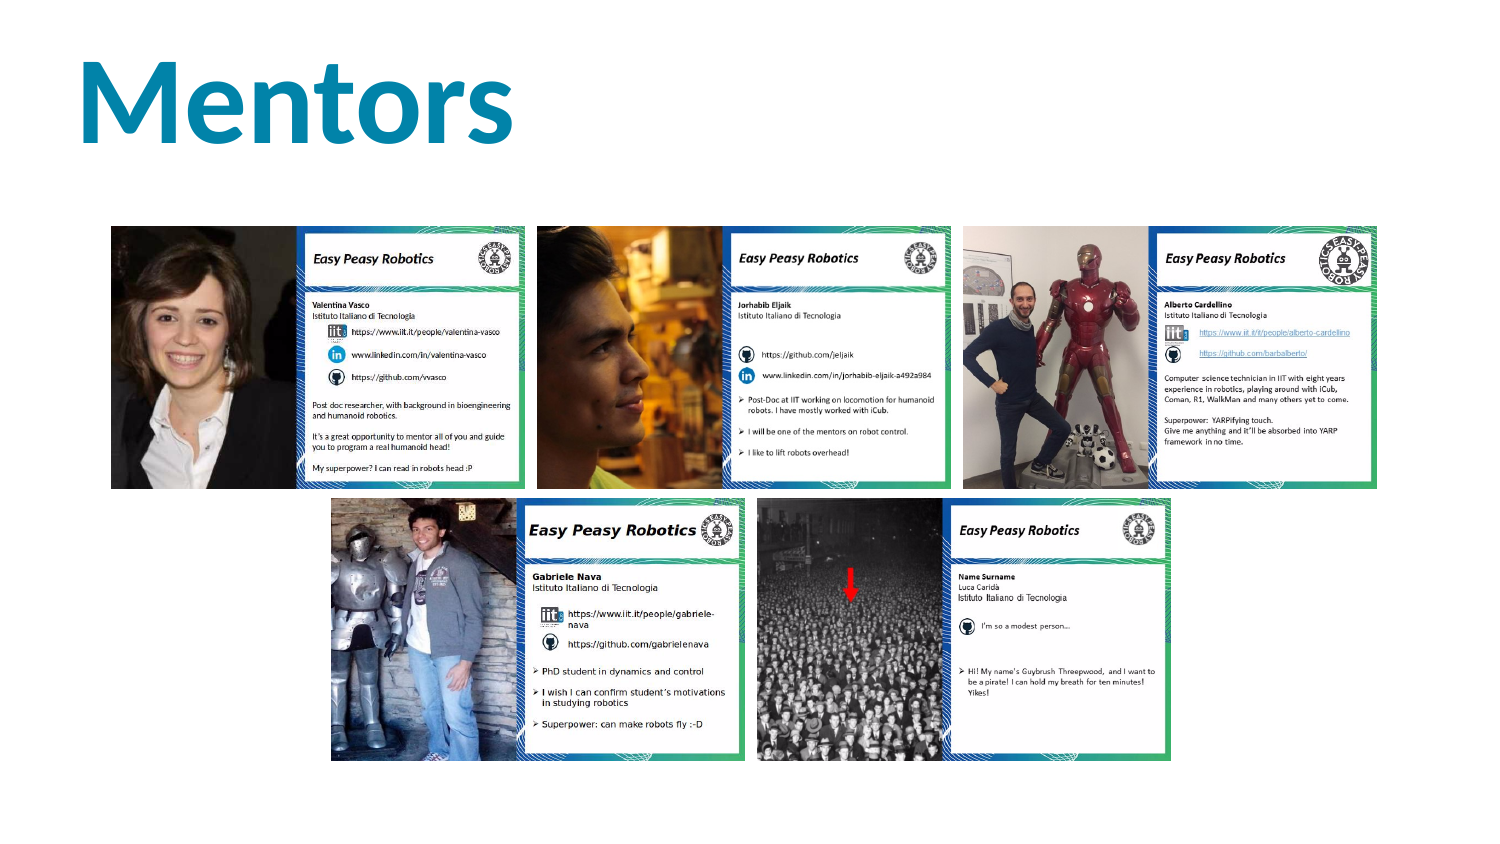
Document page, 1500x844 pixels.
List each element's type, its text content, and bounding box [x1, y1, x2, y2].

picture [537, 226, 951, 490]
picture [331, 498, 745, 762]
picture [111, 226, 525, 490]
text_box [757, 498, 1171, 762]
text_box Mentors [75, 0, 1188, 188]
picture [963, 226, 1377, 490]
